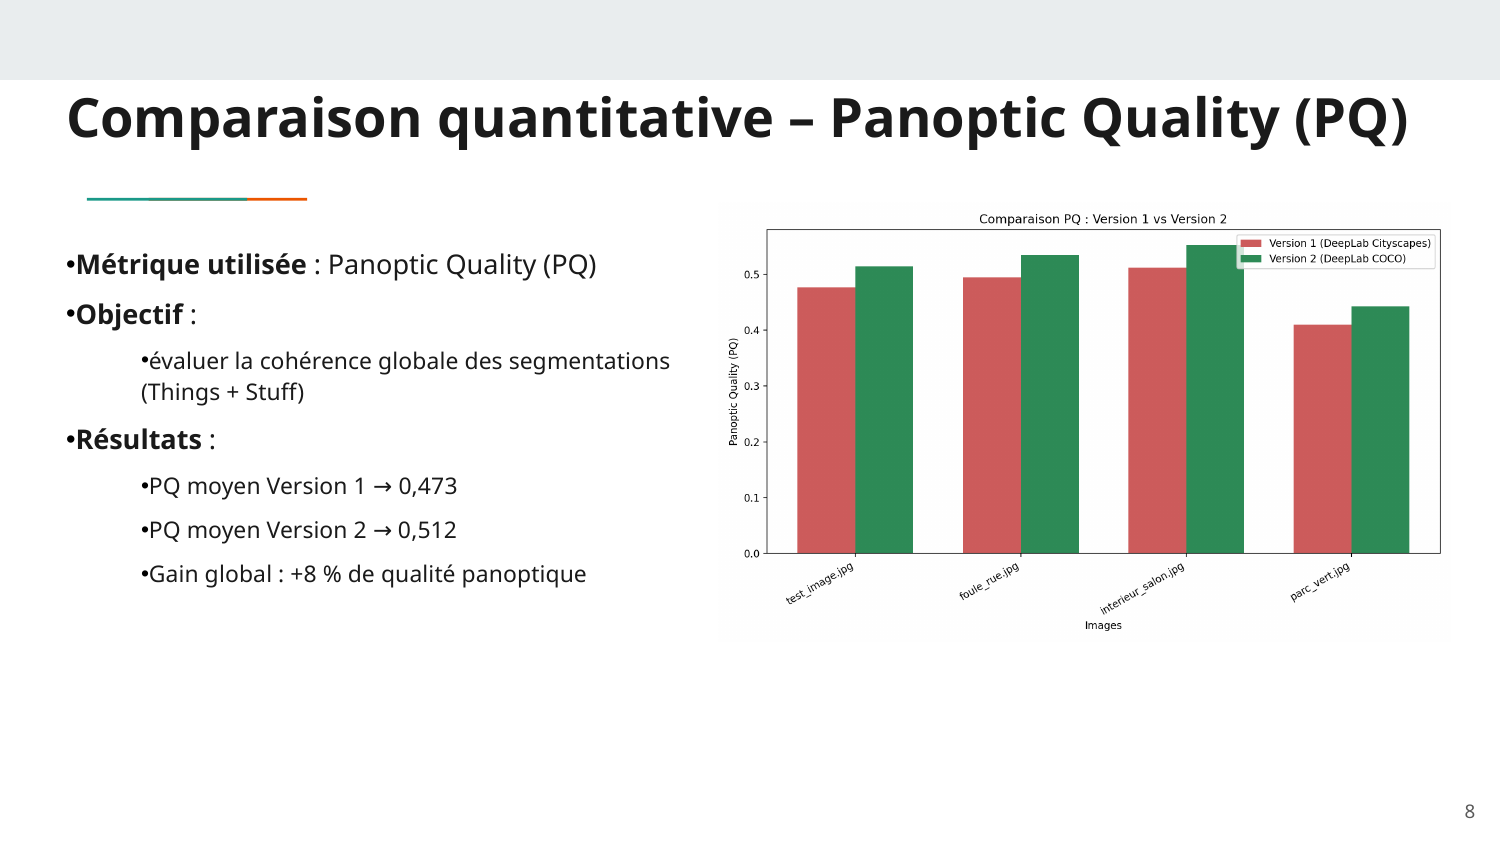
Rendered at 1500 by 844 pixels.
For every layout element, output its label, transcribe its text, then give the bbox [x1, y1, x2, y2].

picture [718, 201, 1452, 642]
title Comparaison quantitative – Panoptic Quality (PQ) [51, 72, 1449, 167]
slide_number 8 [1400, 779, 1491, 844]
list Métrique utilisée : Panoptic Quality (PQ) Objectif : évaluer la cohérence globale des segmentations (Things + Stuff) Résultats : PQ moyen Version 1 → 0,473 PQ moyen Version 2 → 0,512 Gain global : +8 % de qualité panoptique [51, 235, 713, 642]
